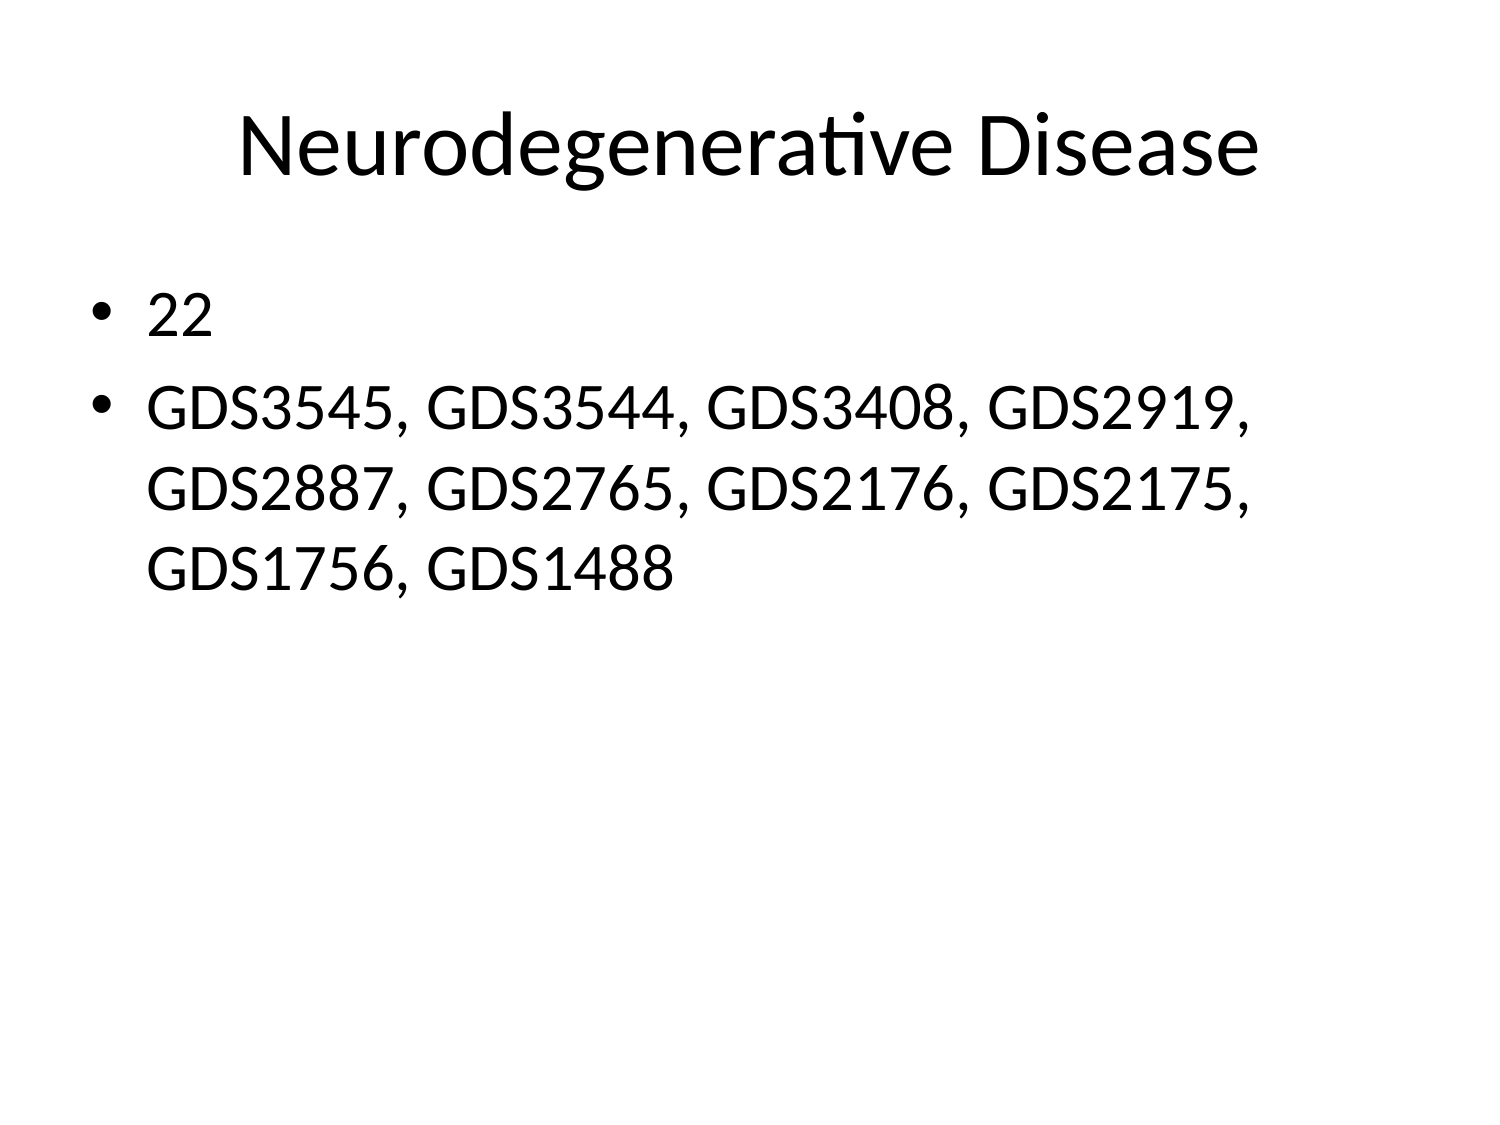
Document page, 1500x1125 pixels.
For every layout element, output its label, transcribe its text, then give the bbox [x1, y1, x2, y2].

title Neurodegenerative Disease [75, 45, 1425, 233]
list 22 GDS3545, GDS3544, GDS3408, GDS2919, GDS2887, GDS2765, GDS2176, GDS2175, GDS1756, GDS1488 [75, 262, 1425, 1005]
